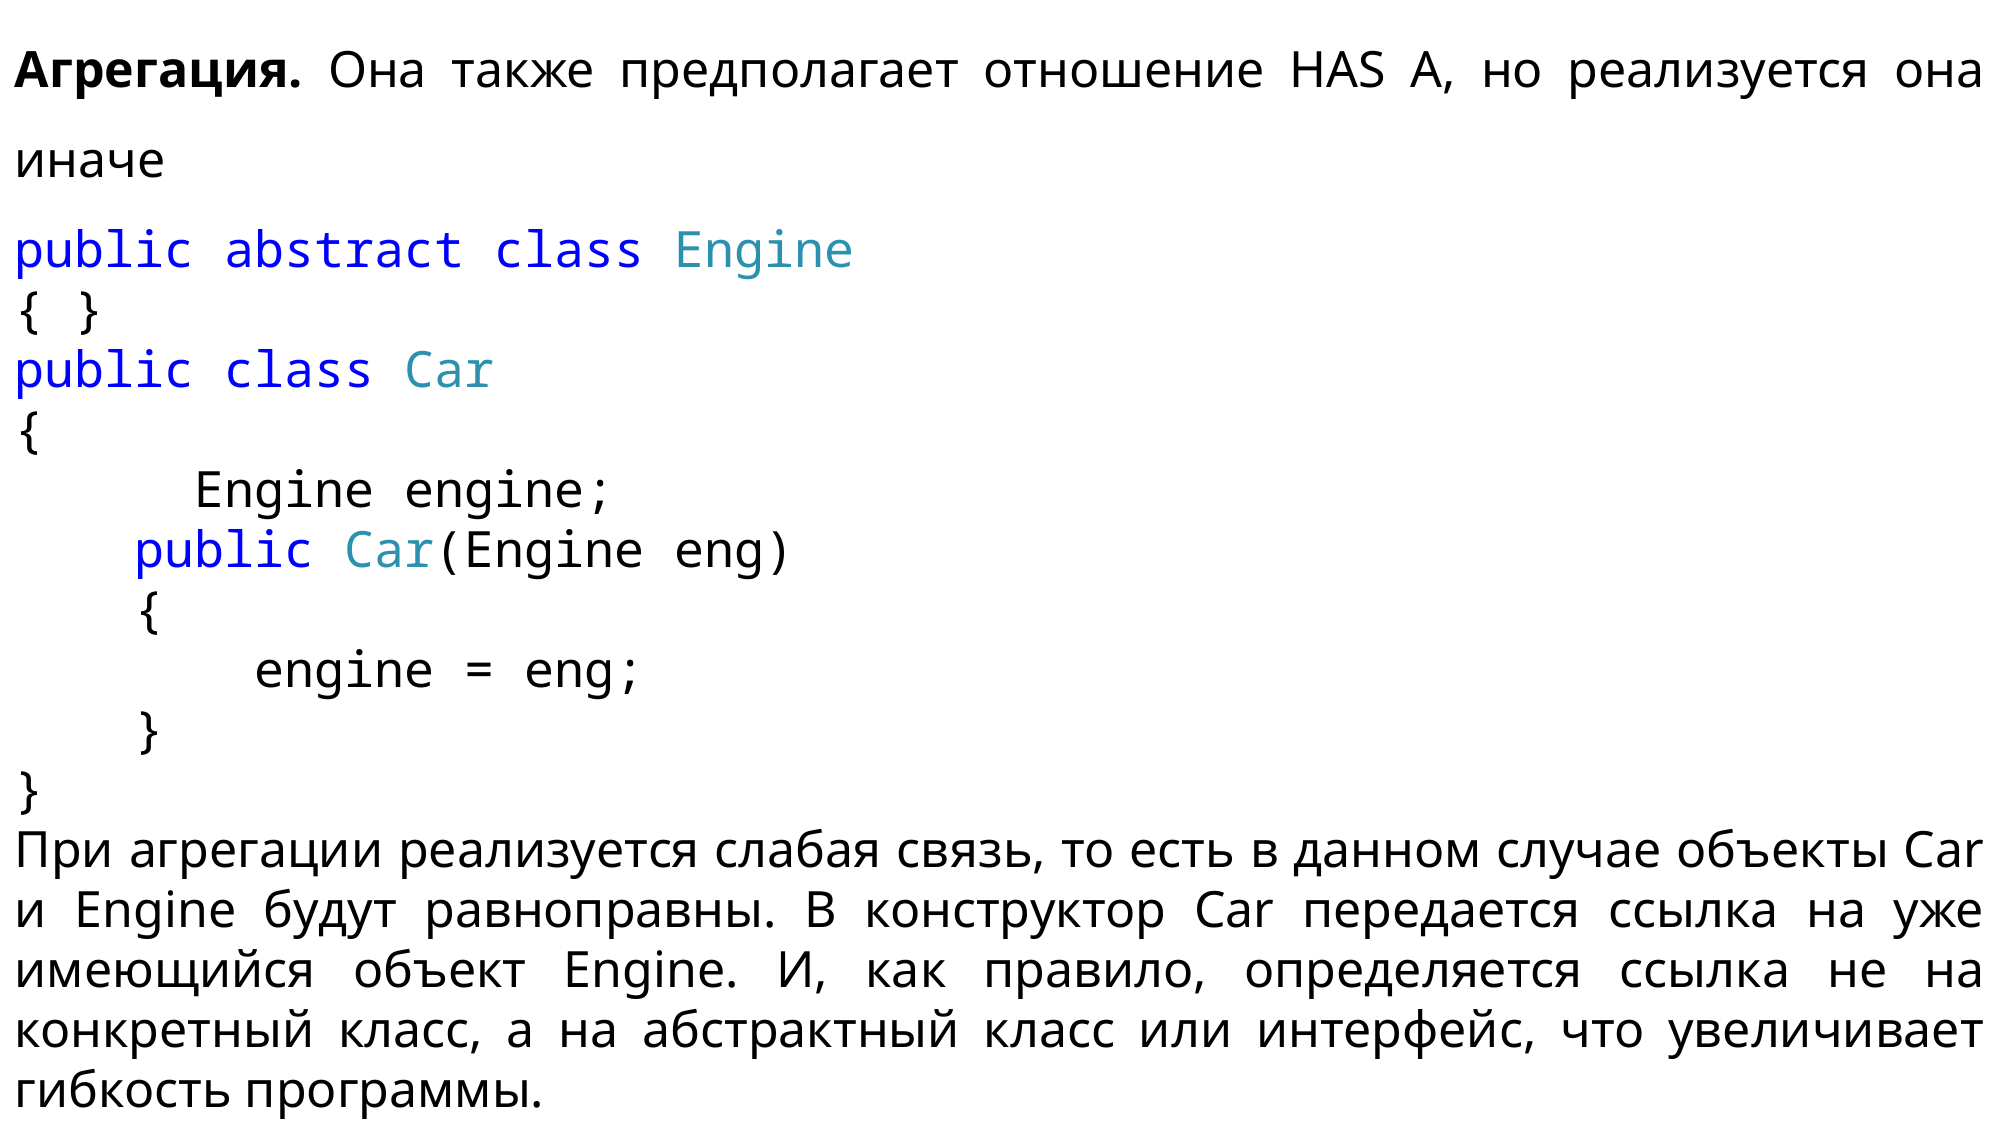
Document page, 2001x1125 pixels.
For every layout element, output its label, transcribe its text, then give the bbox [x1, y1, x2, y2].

text_box Агрегация. Она также предполагает отношение HAS A, но реализуется она иначе public abstract class Engine { } public class Car { Engine engine; public Car(Engine eng) { engine = eng; } } При агрегации реализуется слабая связь, то есть в данном случае объекты Car и Engine будут равноправны. В конструктор Car передается ссылка на уже имеющийся объект Engine. И, как правило, определяется ссылка не на конкретный класс, а на абстрактный класс или интерфейс, что увеличивает гибкость программы. [0, 0, 2000, 1125]
